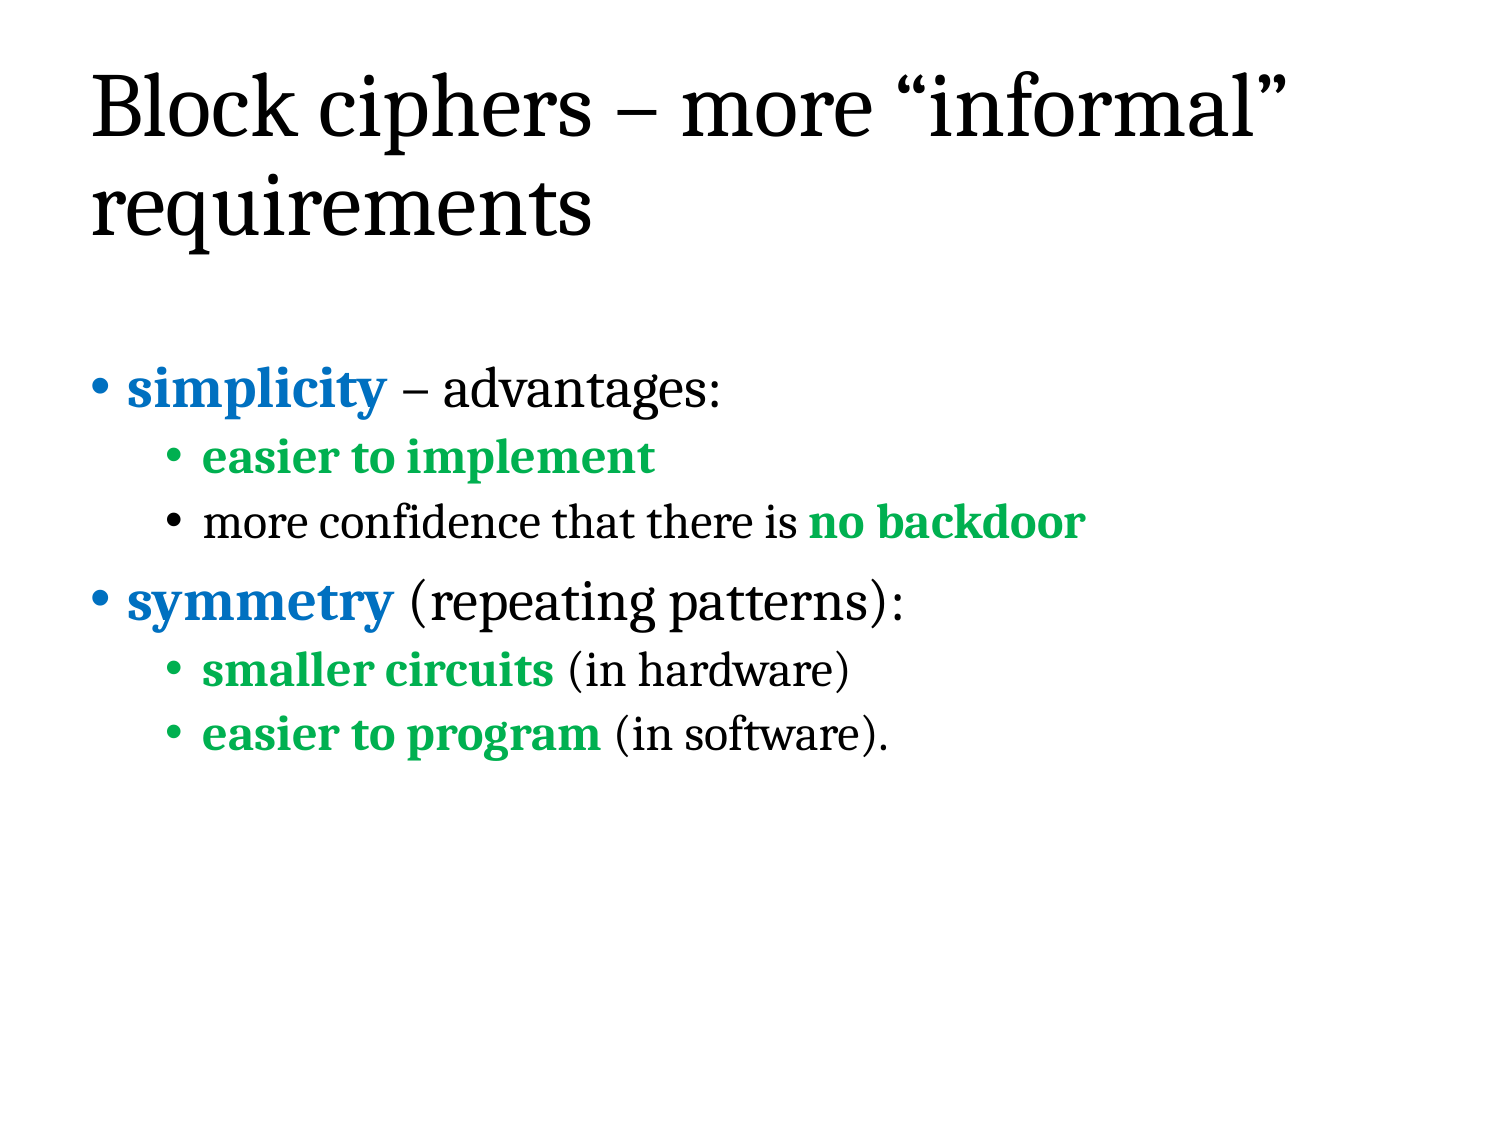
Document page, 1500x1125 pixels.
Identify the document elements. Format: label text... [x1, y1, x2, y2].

list simplicity – advantages: easier to implement more confidence that there is no backdoor symmetry (repeating patterns): smaller circuits (in hardware) easier to program (in software). [75, 349, 1459, 1125]
title Block ciphers – more “informal” requirements [75, 45, 1425, 268]
